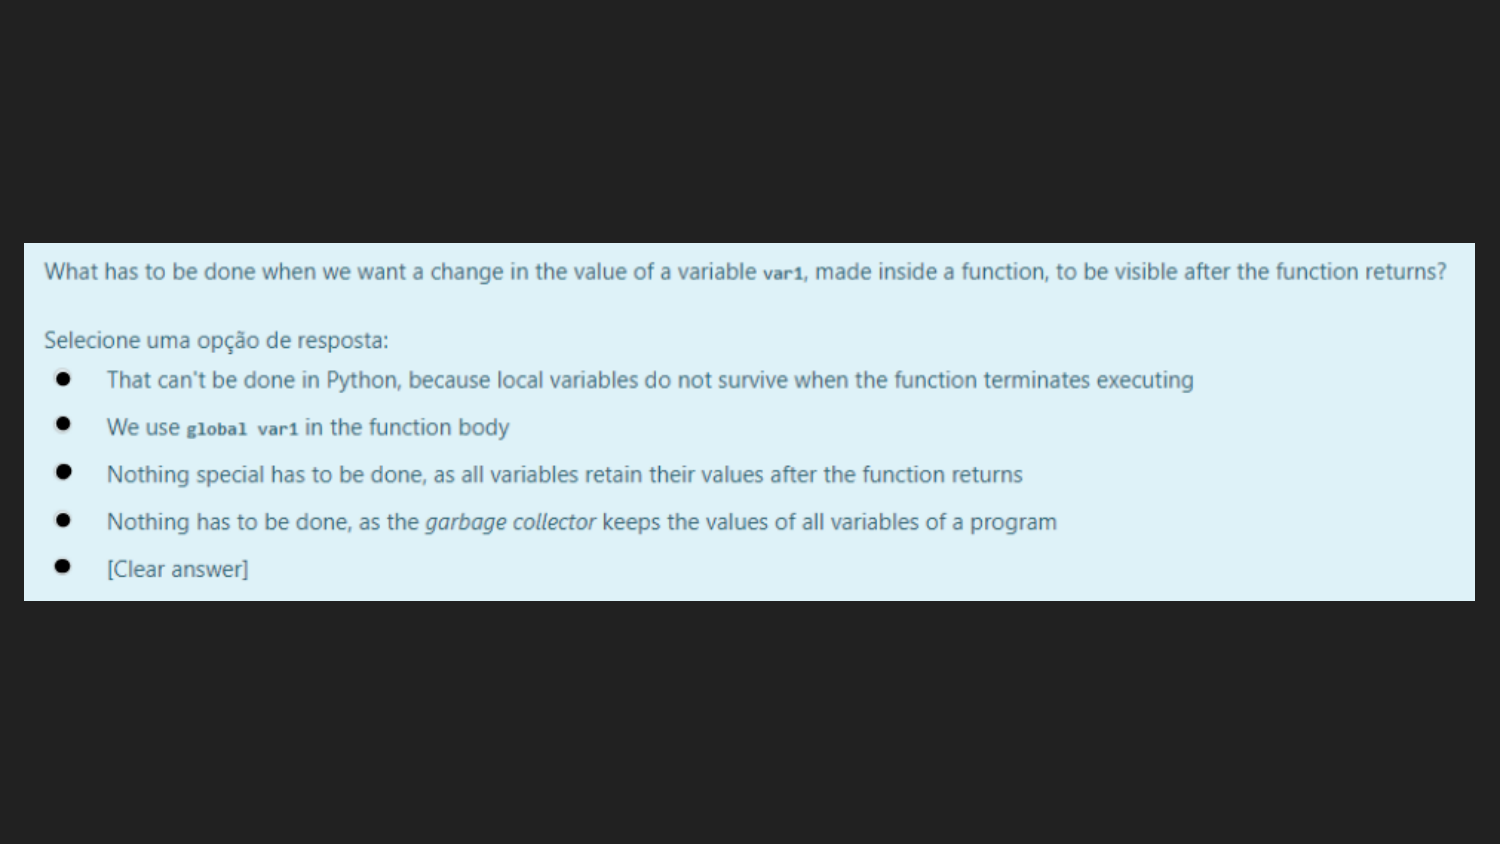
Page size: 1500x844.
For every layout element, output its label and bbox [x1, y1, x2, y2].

picture [24, 242, 1476, 601]
